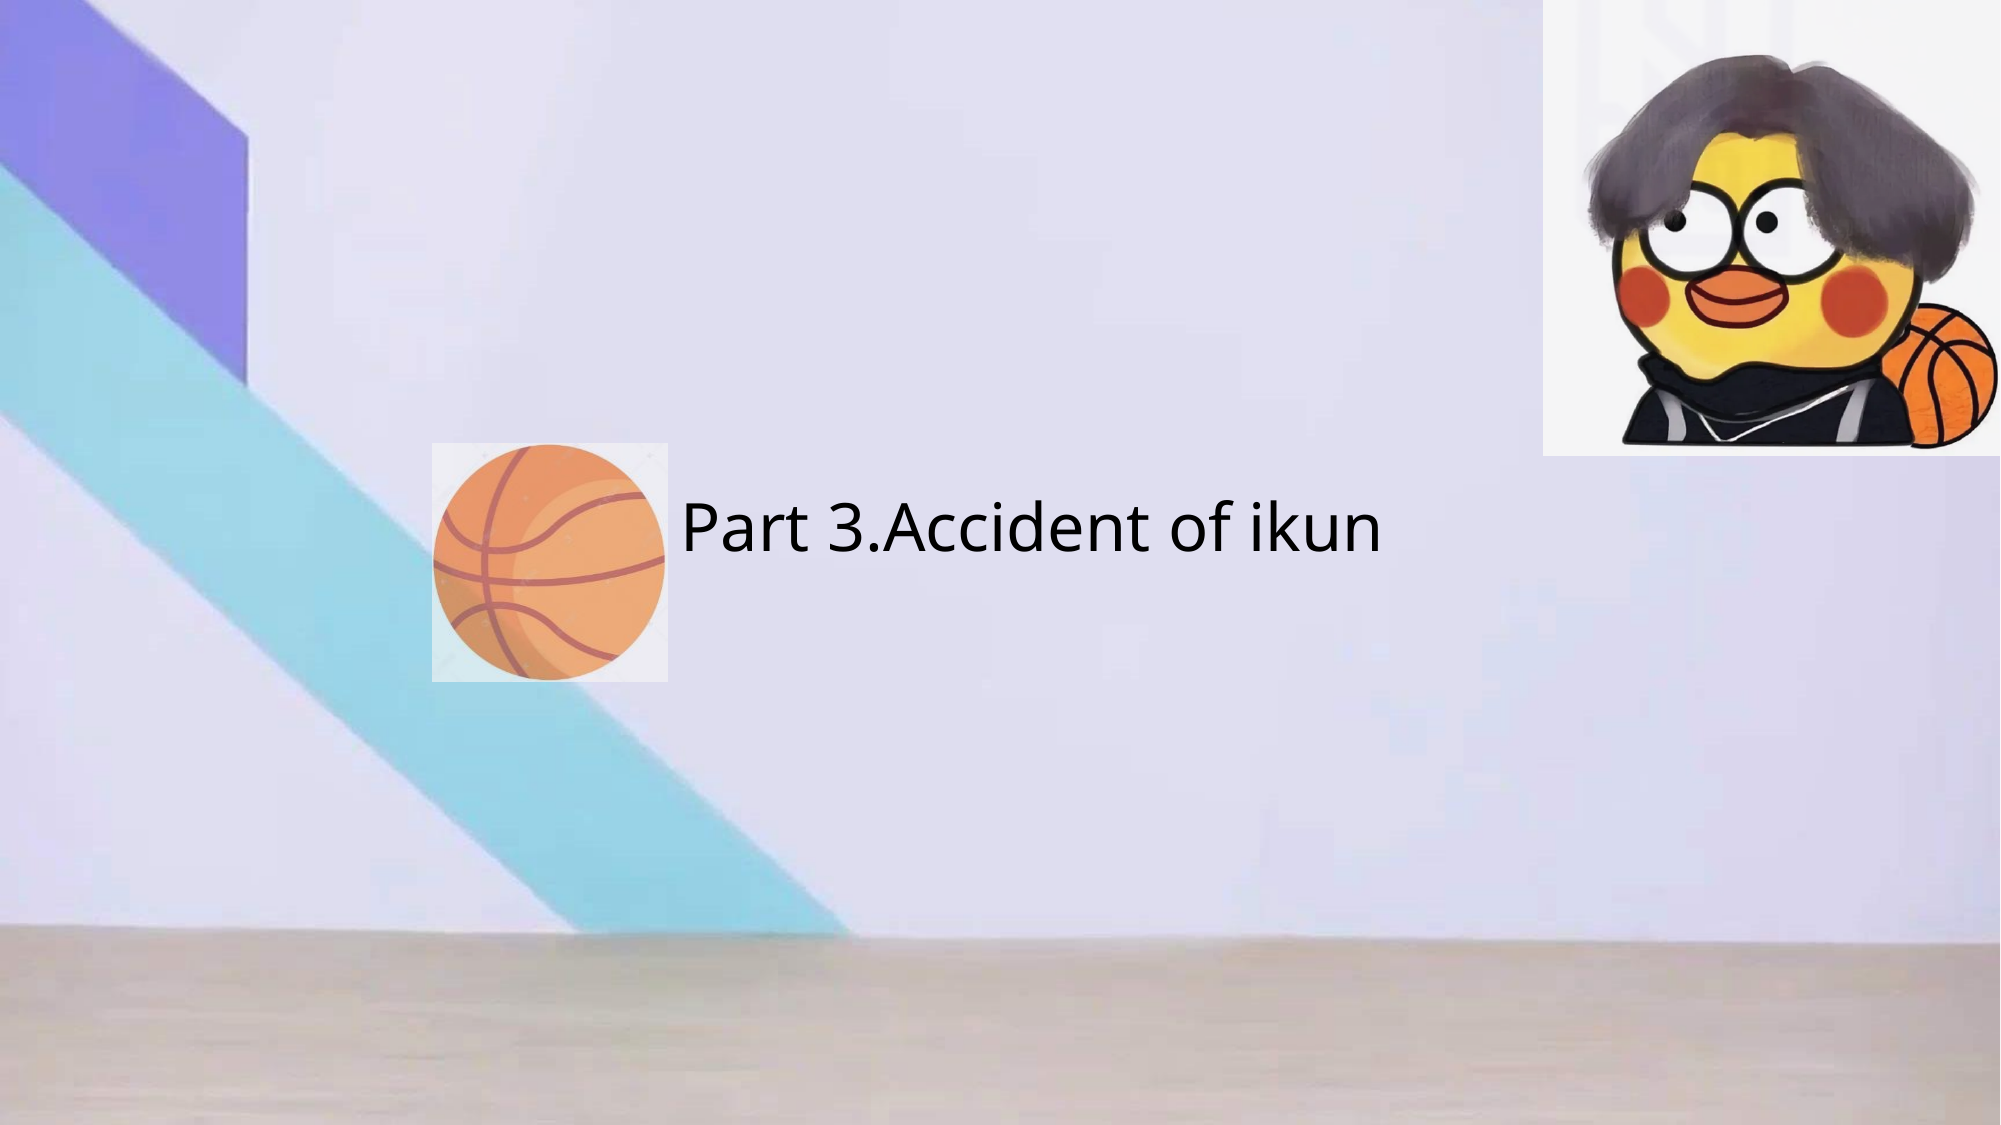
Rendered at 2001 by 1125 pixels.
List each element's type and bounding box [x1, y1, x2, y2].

text_box [432, 443, 1568, 682]
picture [0, 0, 2001, 1125]
